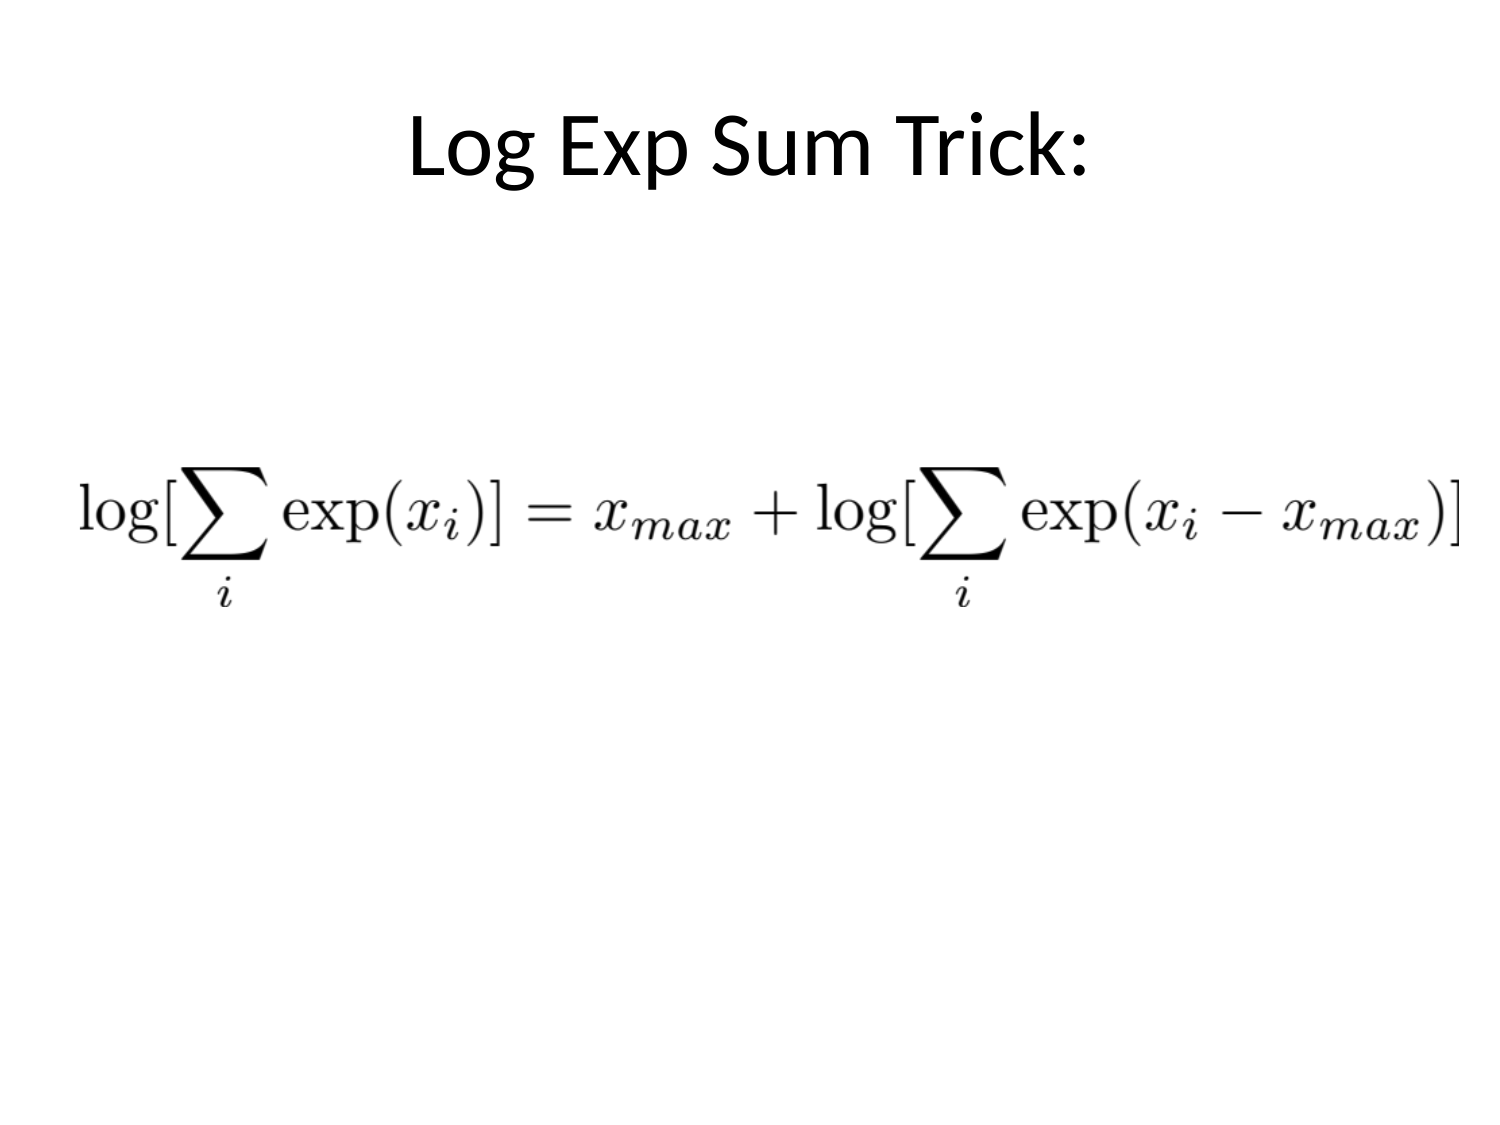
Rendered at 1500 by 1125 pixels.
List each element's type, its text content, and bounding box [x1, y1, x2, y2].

picture [79, 466, 1460, 607]
title Log Exp Sum Trick: [75, 45, 1425, 233]
